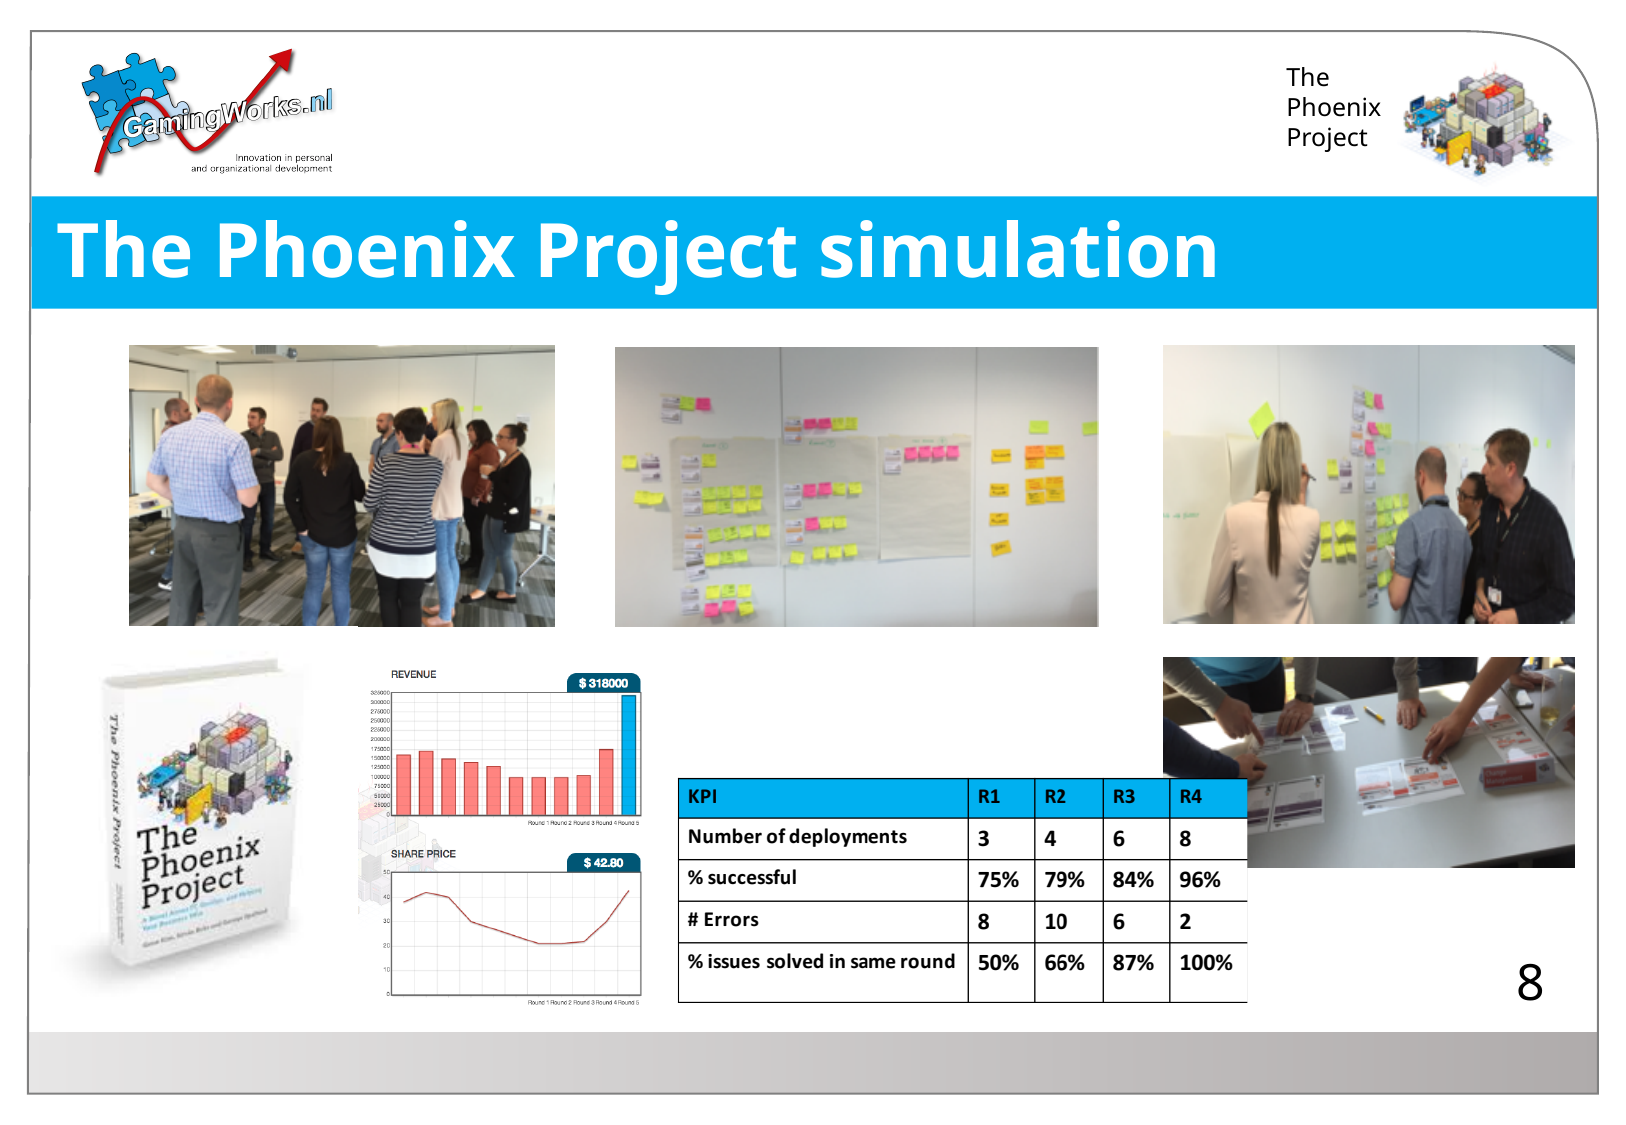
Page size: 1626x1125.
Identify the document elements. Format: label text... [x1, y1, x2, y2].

picture [220, 224, 256, 276]
title The Phoenix Project simulation [41, 205, 1575, 301]
picture [313, 236, 351, 277]
picture [1162, 344, 1575, 624]
picture [615, 347, 1099, 627]
picture [405, 237, 419, 276]
picture [58, 224, 97, 276]
picture [106, 221, 143, 276]
picture [16, 4, 419, 289]
picture [266, 221, 303, 276]
picture [677, 657, 1575, 1003]
picture [35, 344, 555, 1024]
picture [359, 236, 396, 277]
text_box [357, 655, 665, 1024]
picture [1396, 59, 1575, 190]
picture [153, 236, 190, 277]
